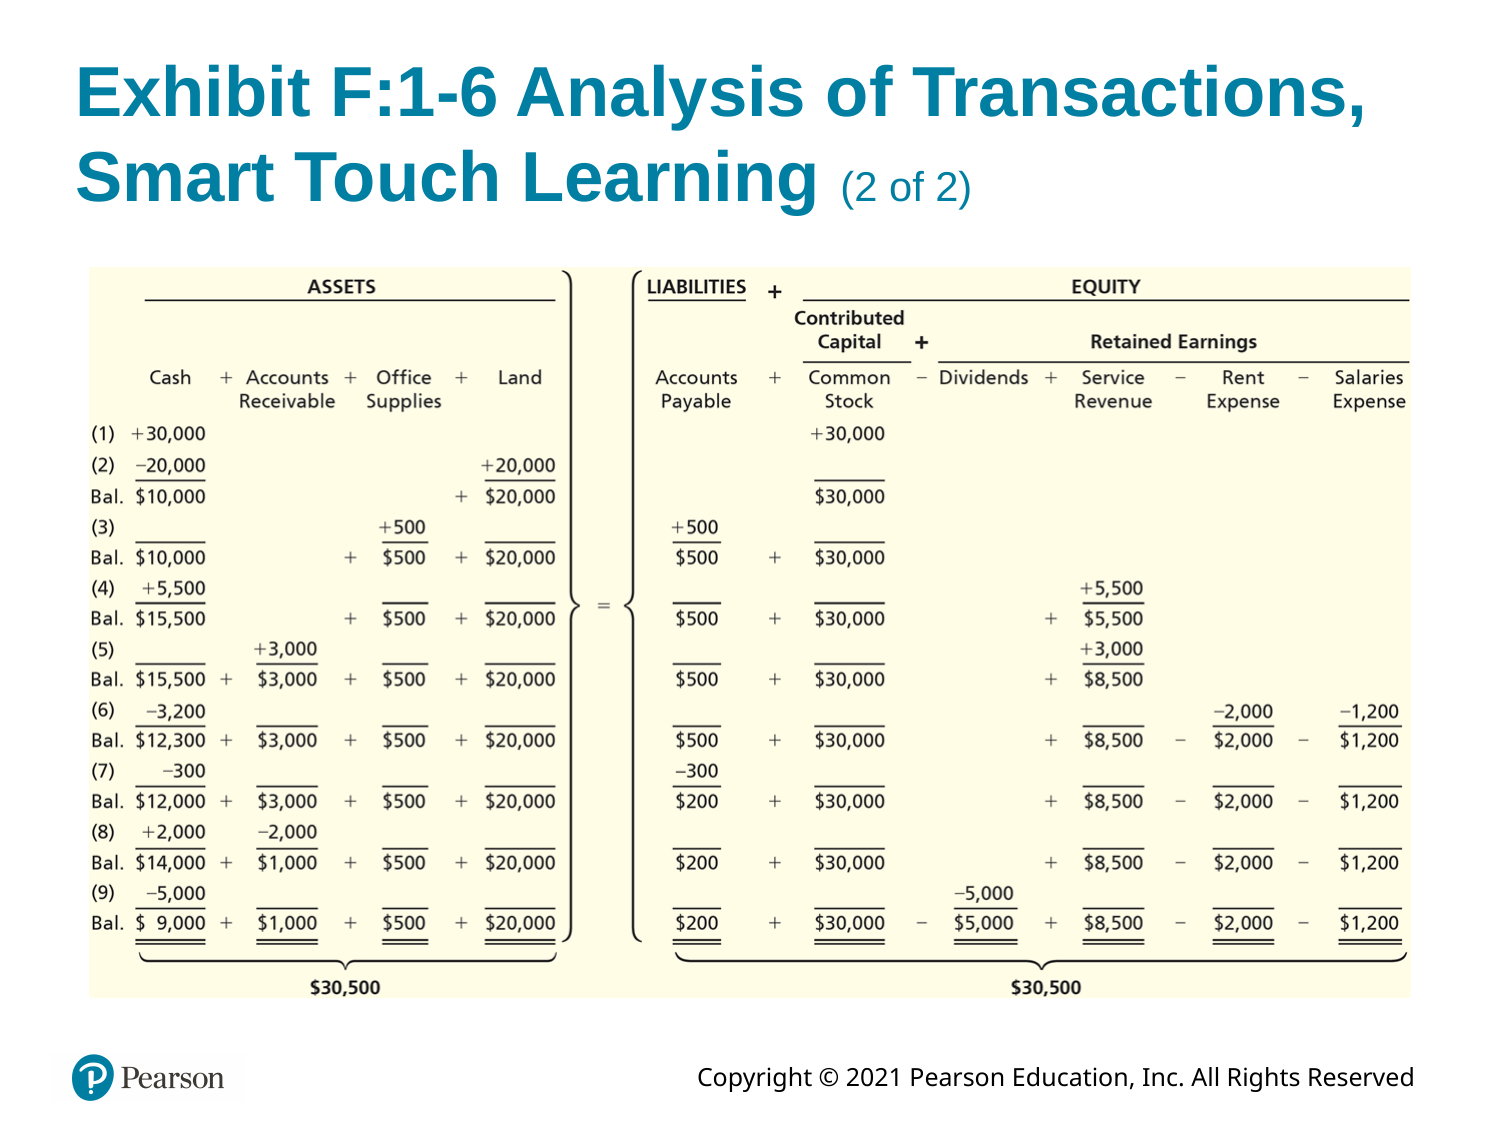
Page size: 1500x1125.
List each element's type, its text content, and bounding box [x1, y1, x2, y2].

picture [51, 1053, 245, 1102]
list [89, 267, 1411, 1000]
title Exhibit F:1-6 Analysis of Transactions, Smart Touch Learning (2 of 2) [75, 35, 1425, 216]
